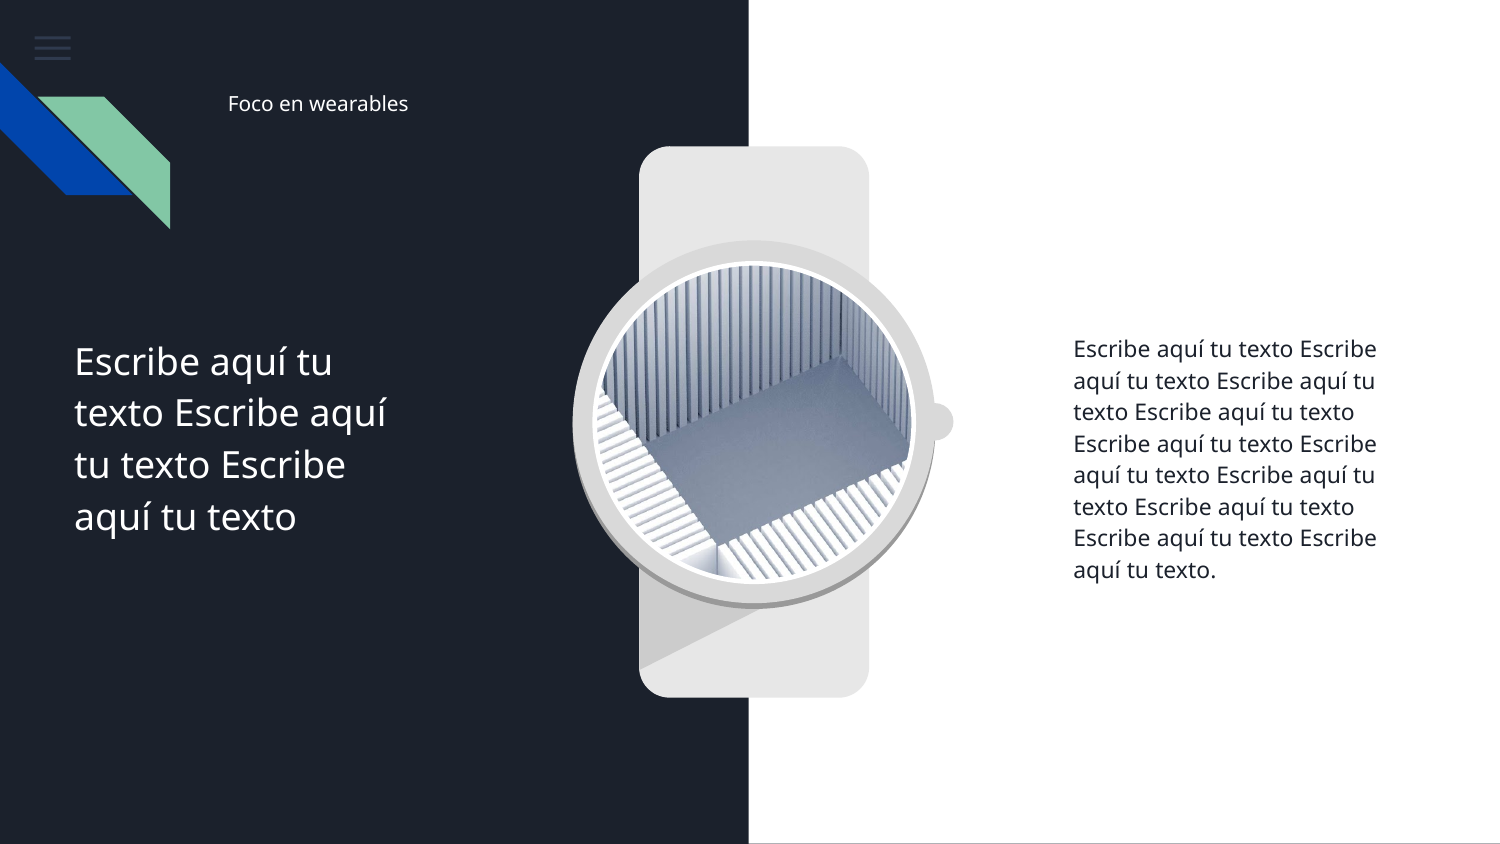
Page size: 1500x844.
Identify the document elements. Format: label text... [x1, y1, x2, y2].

list Escribe aquí tu texto Escribe aquí tu texto Escribe aquí tu texto Escribe aquí tu texto Escribe aquí tu texto Escribe aquí tu texto Escribe aquí tu texto Escribe aquí tu texto Escribe aquí tu texto Escribe aquí tu texto. [1058, 315, 1437, 611]
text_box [572, 240, 954, 610]
title Foco en wearables [212, 75, 706, 160]
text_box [638, 618, 870, 698]
picture [594, 263, 914, 582]
title Escribe aquí tu texto Escribe aquí tu texto Escribe aquí tu texto [59, 315, 438, 611]
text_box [638, 146, 870, 238]
